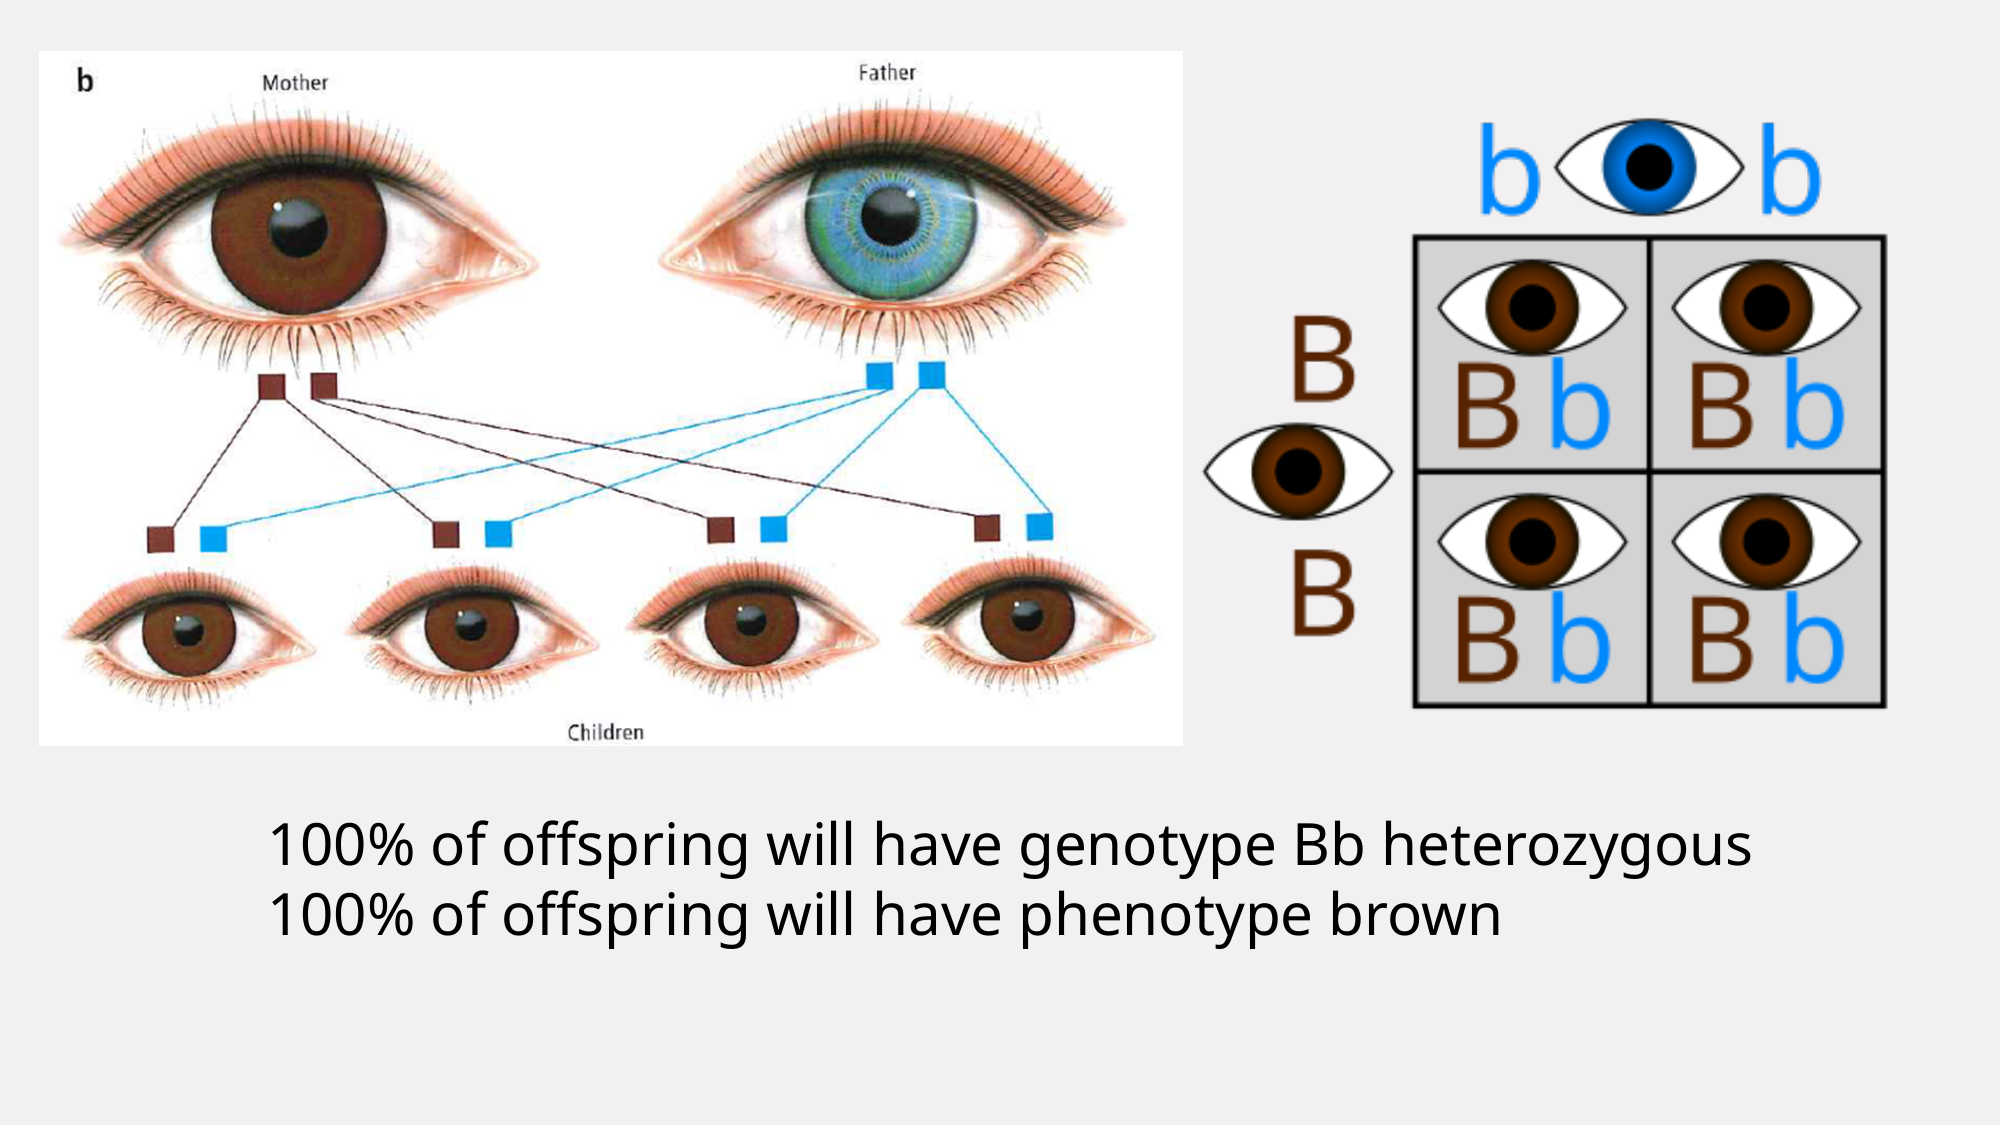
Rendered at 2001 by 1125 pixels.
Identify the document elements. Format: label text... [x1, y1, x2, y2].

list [1182, 51, 1932, 801]
picture [39, 51, 1183, 746]
text_box 100% of offspring will have genotype Bb heterozygous 100% of offspring will have phenotype brown [252, 799, 1890, 955]
